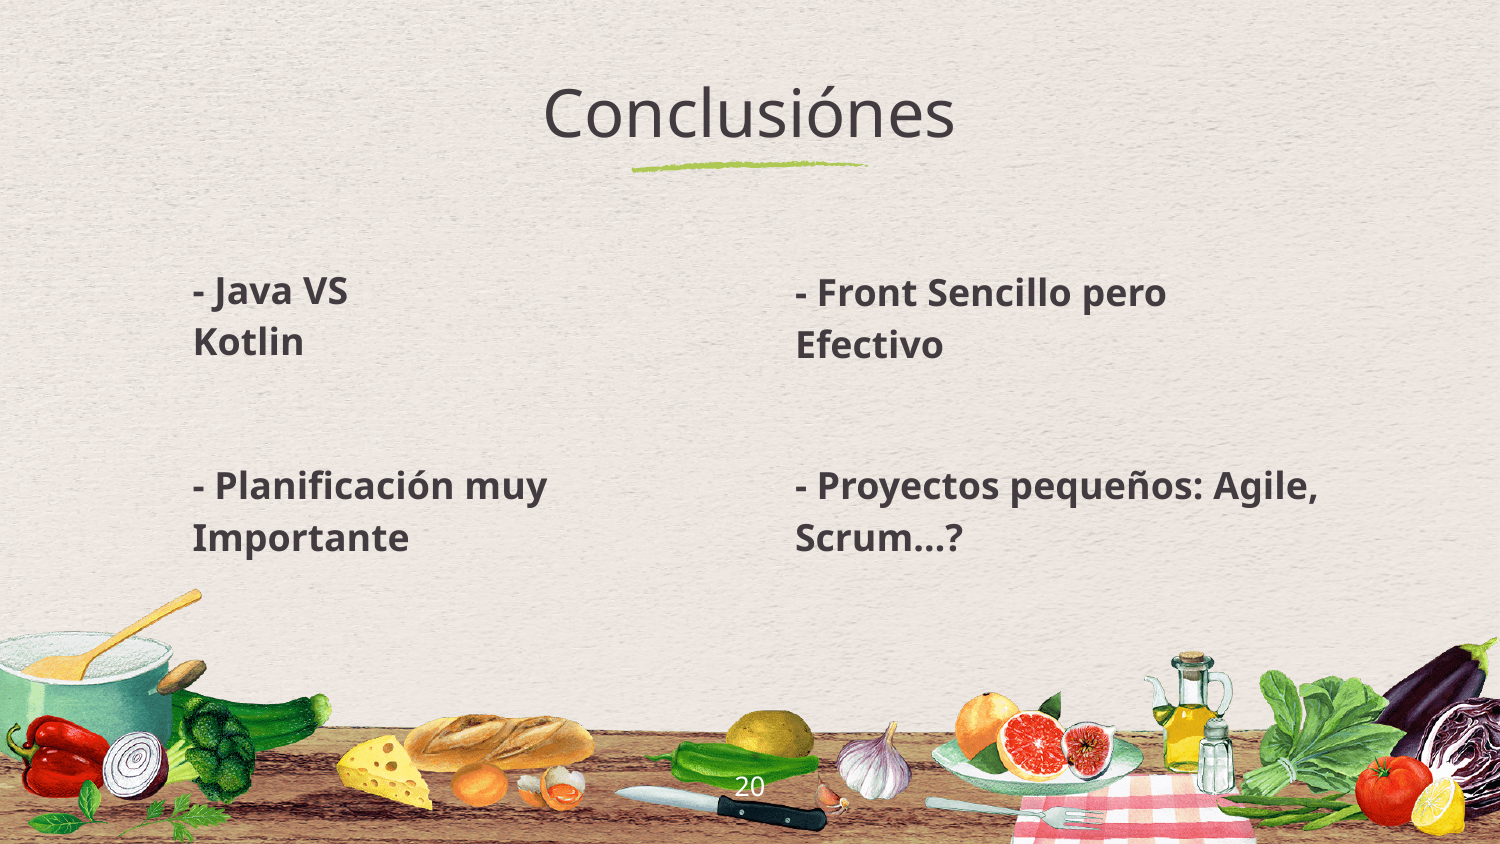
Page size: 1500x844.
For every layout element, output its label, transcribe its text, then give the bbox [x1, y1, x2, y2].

list - Proyectos pequeños: Agile, Scrum…? [795, 455, 1412, 533]
picture [0, 0, 1500, 844]
slide_number 20 [705, 732, 795, 844]
list - Front Sencillo pero Efectivo [795, 262, 1289, 368]
list - Java VS Kotlin [192, 259, 455, 315]
text_box - Planificación muy Importante [192, 455, 699, 544]
title Conclusiónes [177, 87, 1323, 153]
